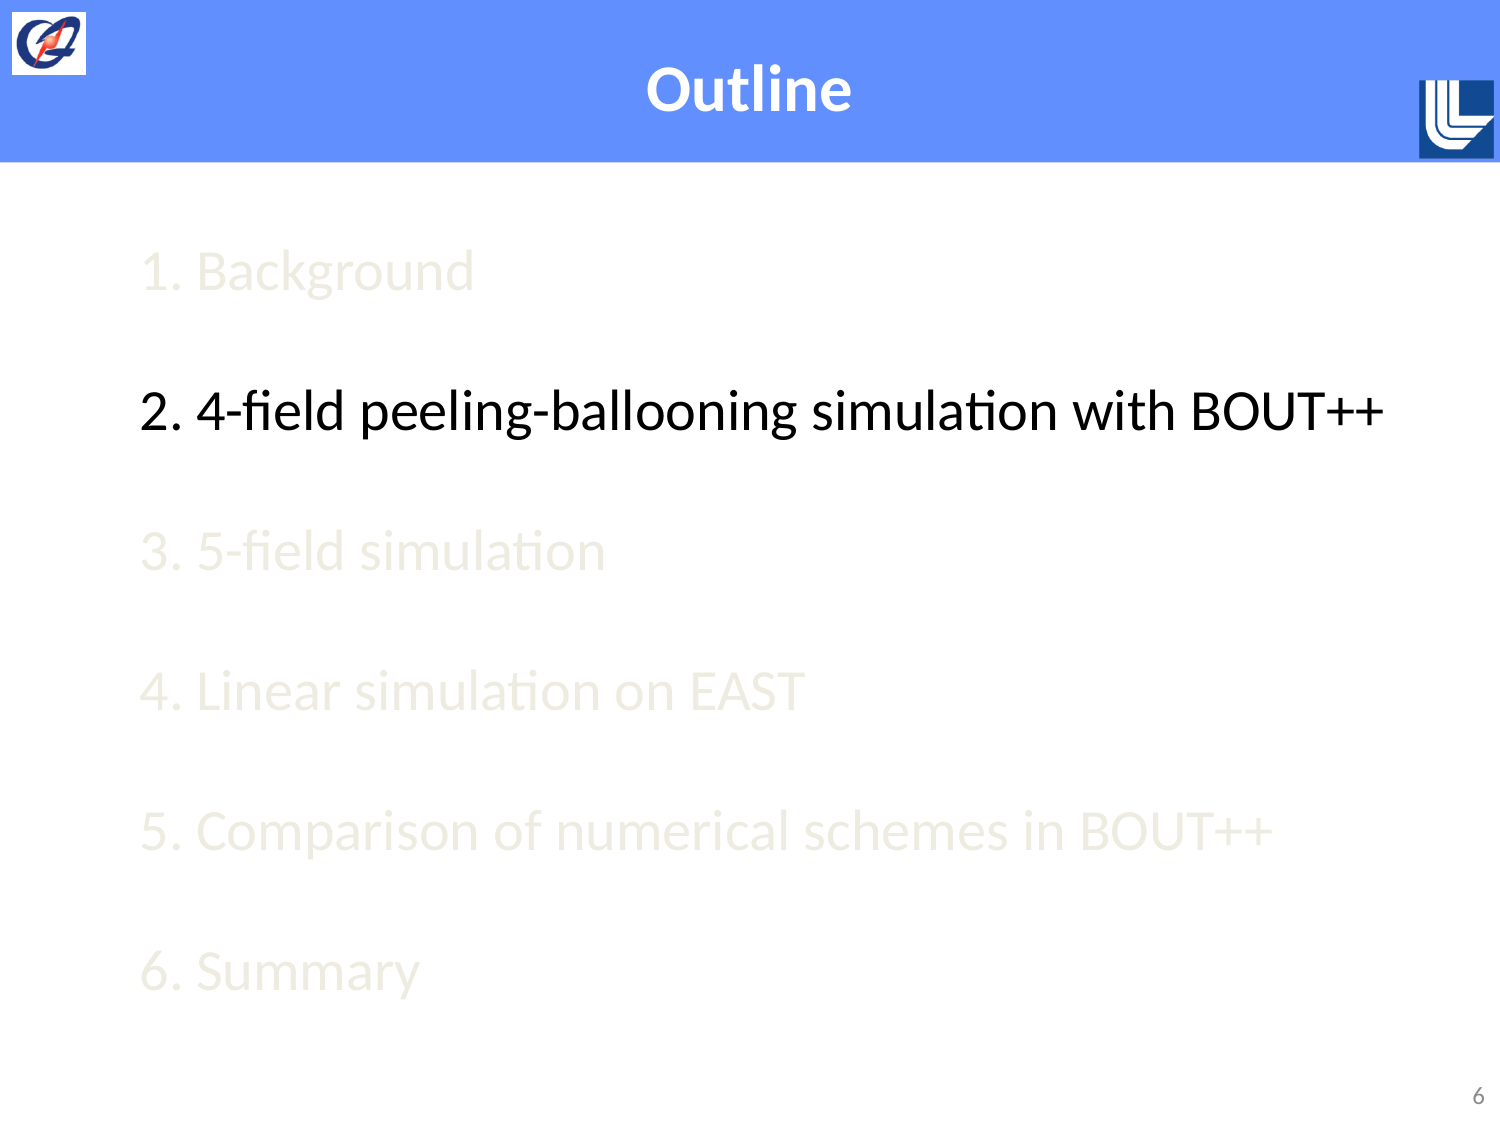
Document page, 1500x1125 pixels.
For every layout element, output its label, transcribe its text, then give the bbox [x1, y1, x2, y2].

slide_number 6 [1149, 1065, 1500, 1125]
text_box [0, 0, 1500, 166]
text_box Background 4-field peeling-ballooning simulation with BOUT++ 5-field simulation Linear simulation on EAST Comparison of numerical schemes in BOUT++ Summary [49, 224, 1475, 1010]
